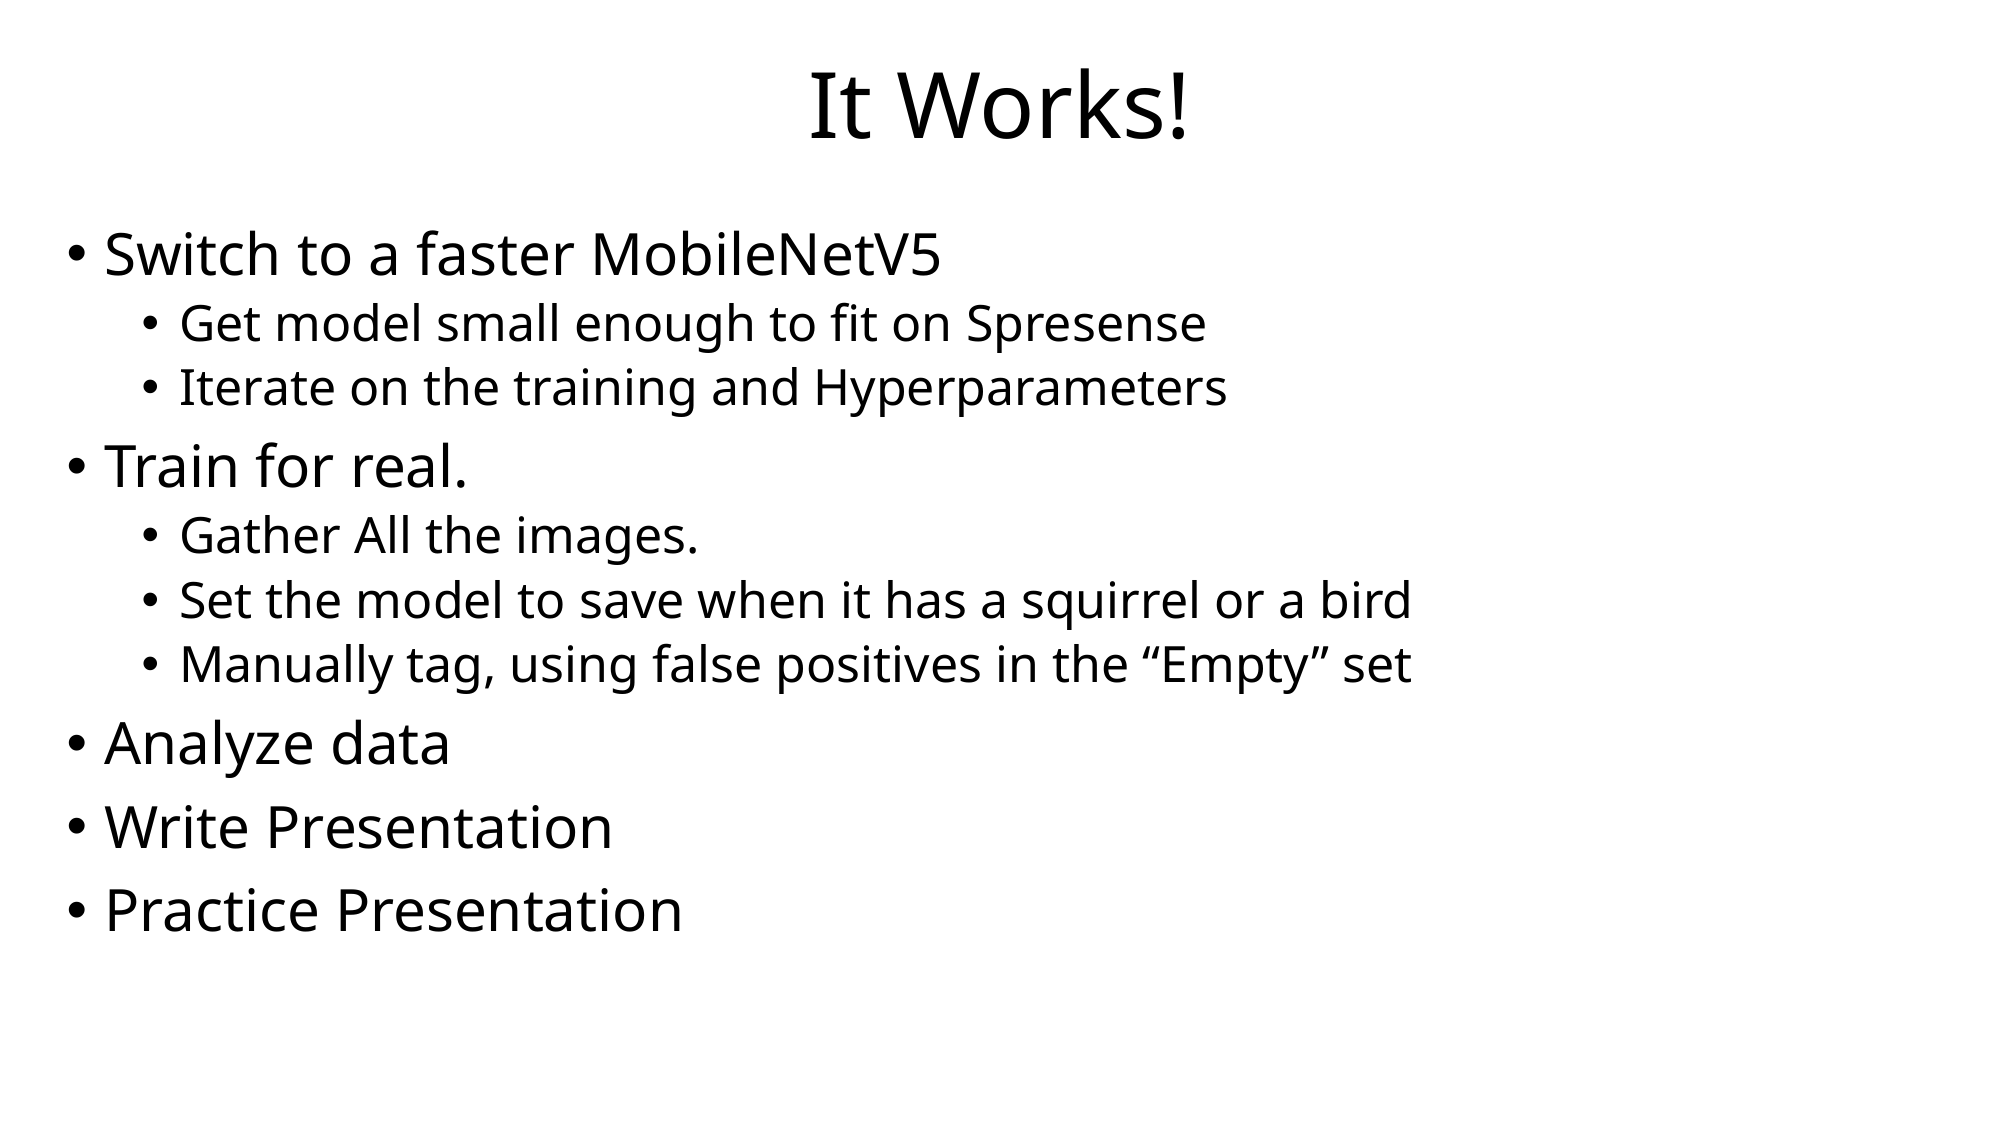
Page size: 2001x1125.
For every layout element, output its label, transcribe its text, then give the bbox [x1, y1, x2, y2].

list Switch to a faster MobileNetV5 Get model small enough to fit on Spresense Iterate on the training and Hyperparameters Train for real. Gather All the images. Set the model to save when it has a squirrel or a bird Manually tag, using false positives in the “Empty” set Analyze data Write Presentation Practice Presentation [51, 217, 1929, 980]
title It Works! [137, 0, 1863, 217]
